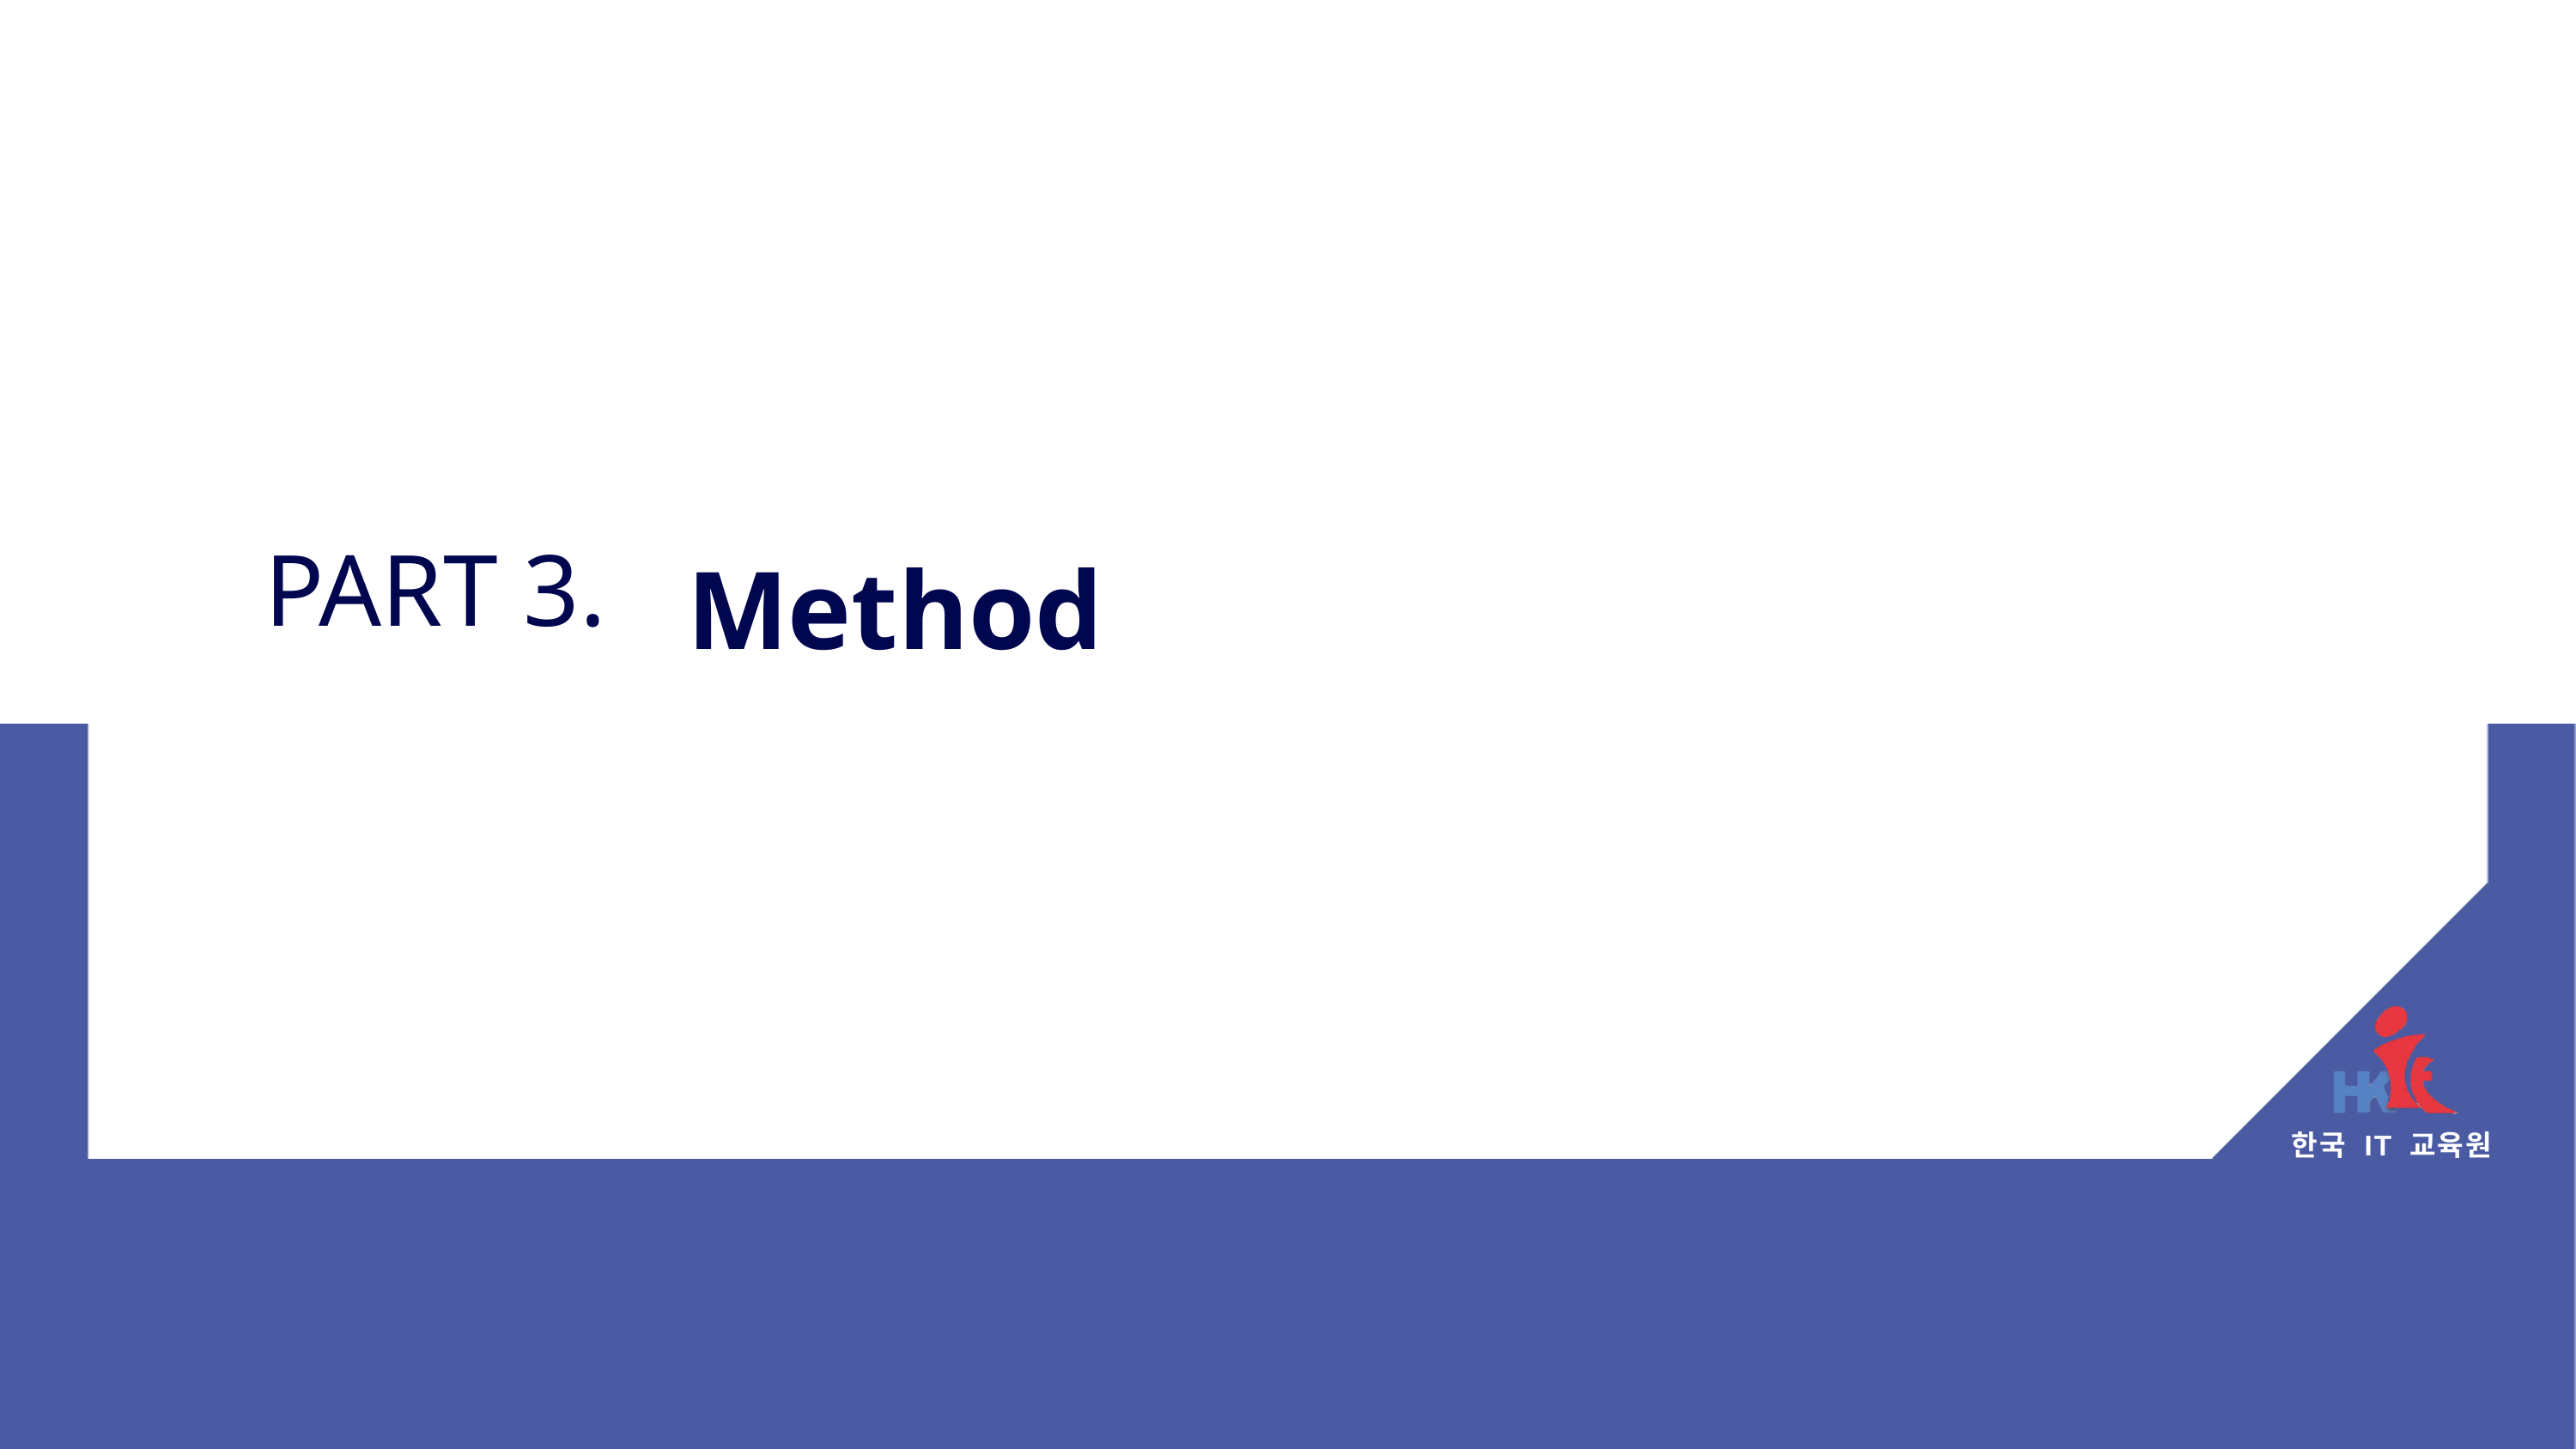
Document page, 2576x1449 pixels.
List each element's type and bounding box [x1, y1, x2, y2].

picture [0, 289, 2576, 1449]
